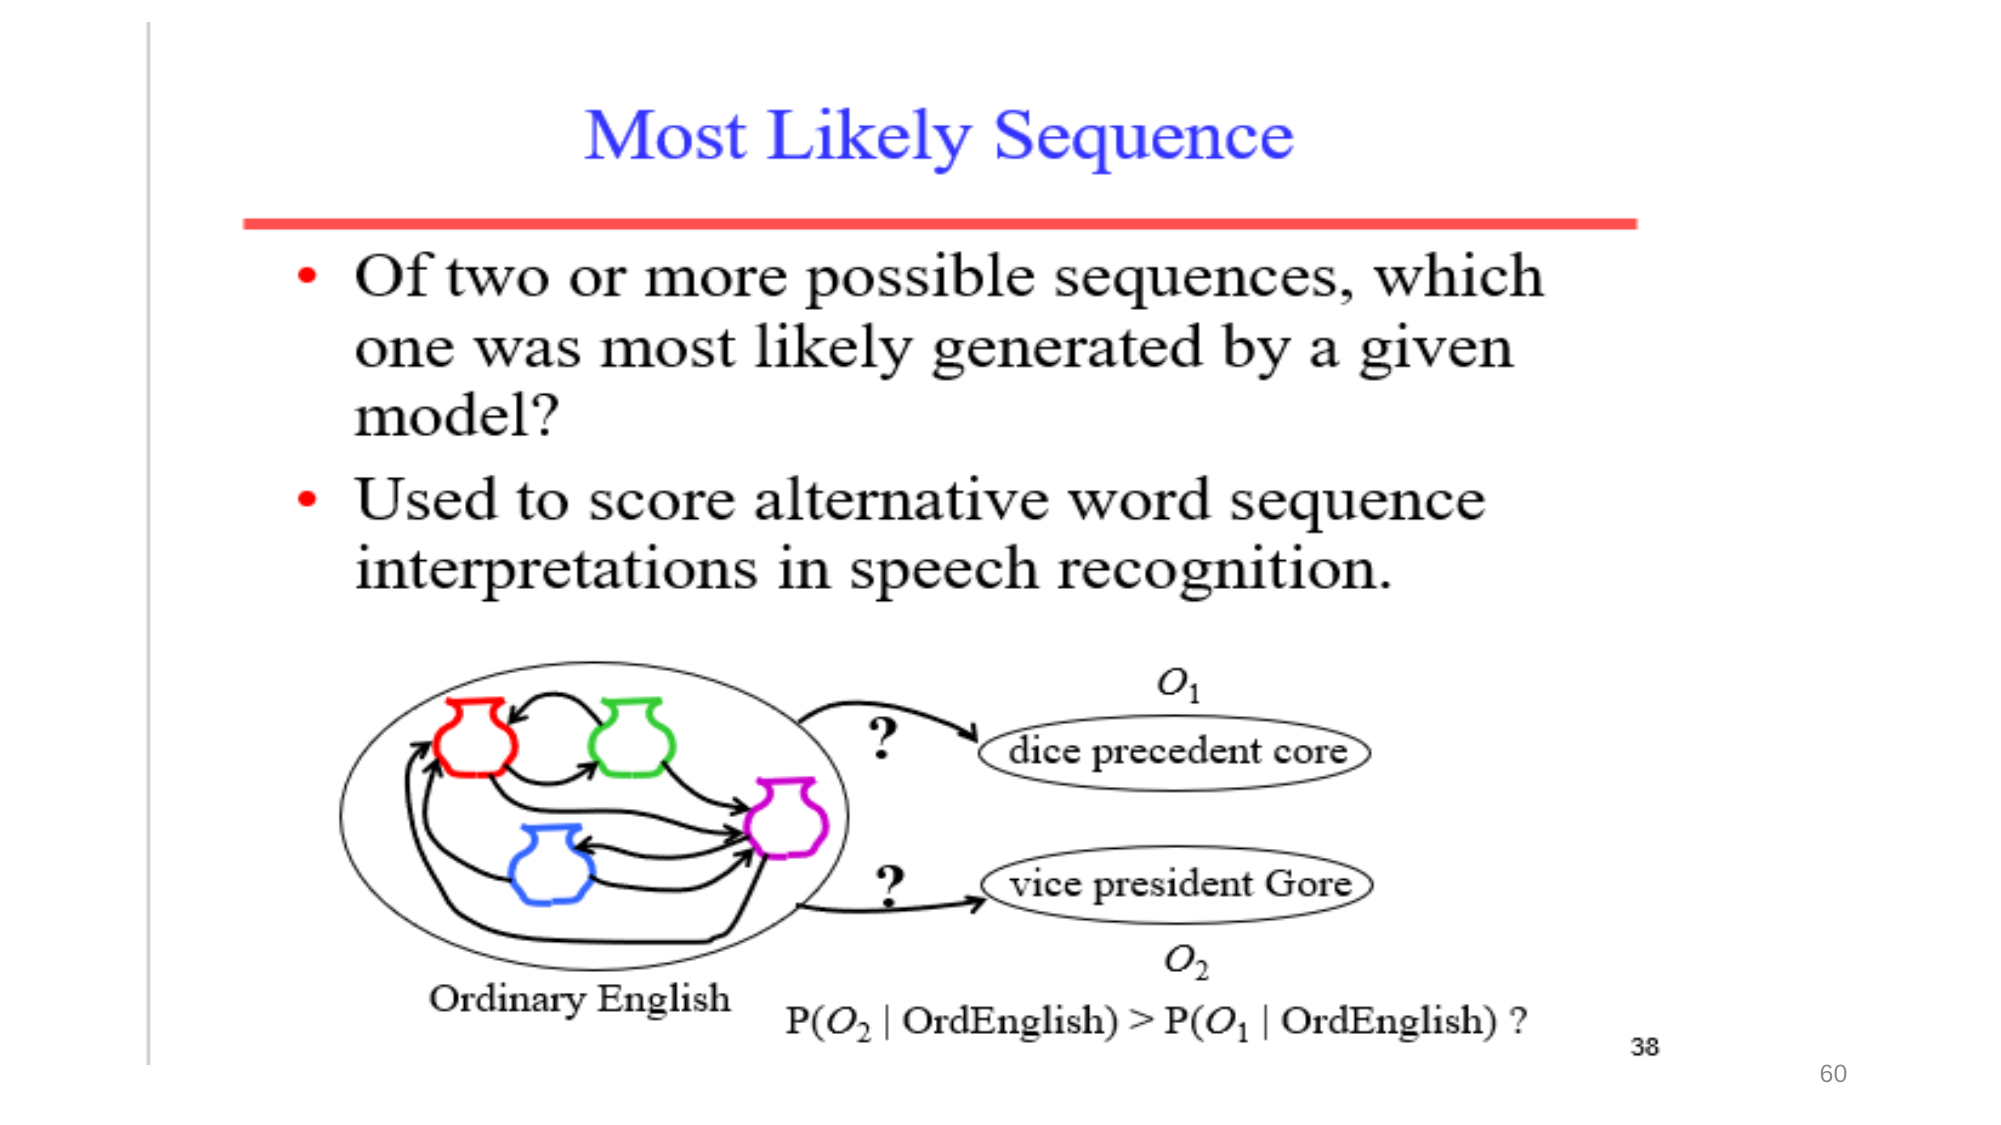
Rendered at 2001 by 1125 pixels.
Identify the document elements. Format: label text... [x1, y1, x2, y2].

picture [146, 22, 1724, 1065]
slide_number 60 [1412, 1042, 1863, 1103]
